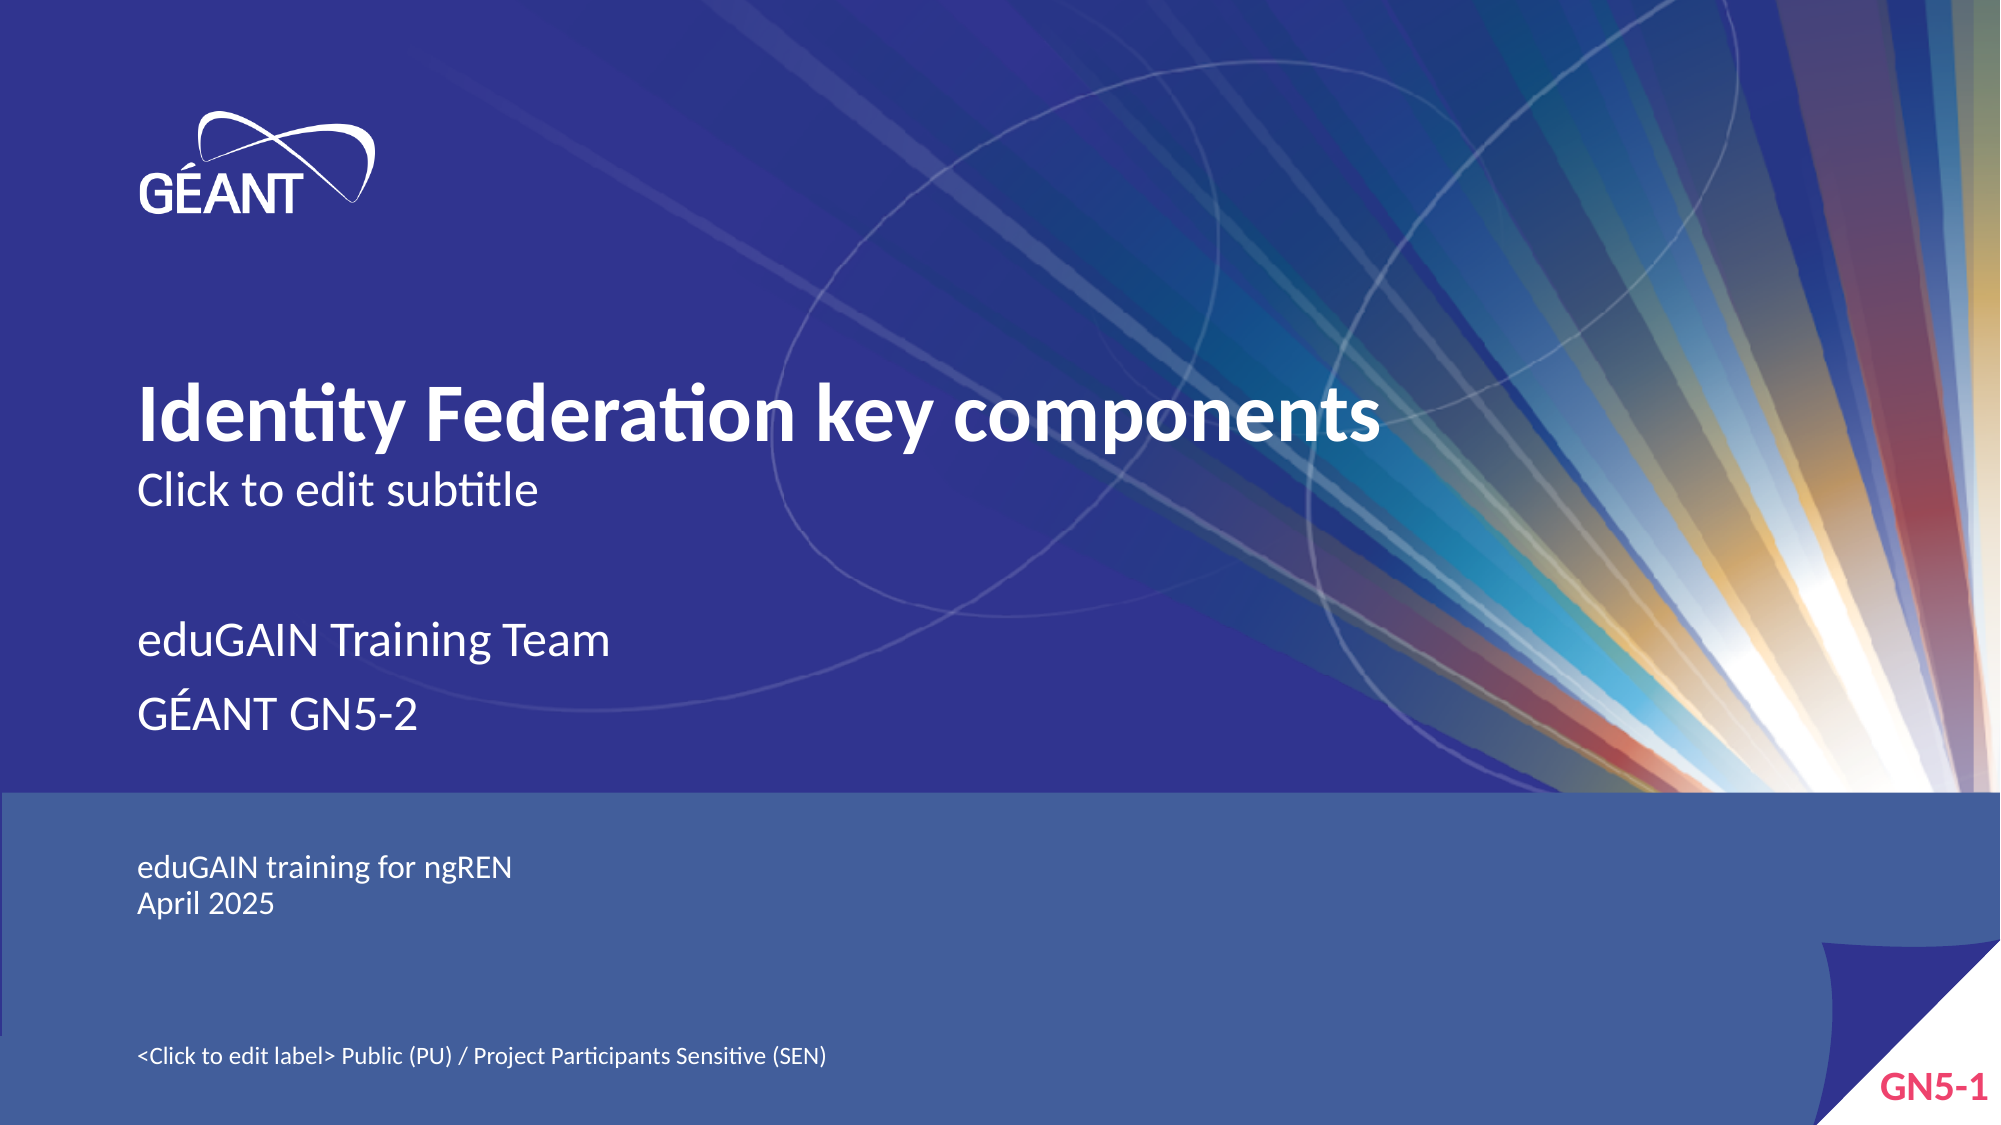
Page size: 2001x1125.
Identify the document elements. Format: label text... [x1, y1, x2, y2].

picture [116, 0, 2000, 792]
list Click to edit subtitle eduGAIN Training Team GÉANT GN5-2 [122, 455, 1836, 535]
text_box [122, 646, 1351, 767]
text_box eduGAIN training for ngREN April 2025 [122, 850, 1140, 921]
text_box <Click to edit label> Public (PU) / Project Participants Sensitive (SEN) [122, 1040, 1220, 1099]
title Identity Federation key components [122, 379, 1746, 451]
